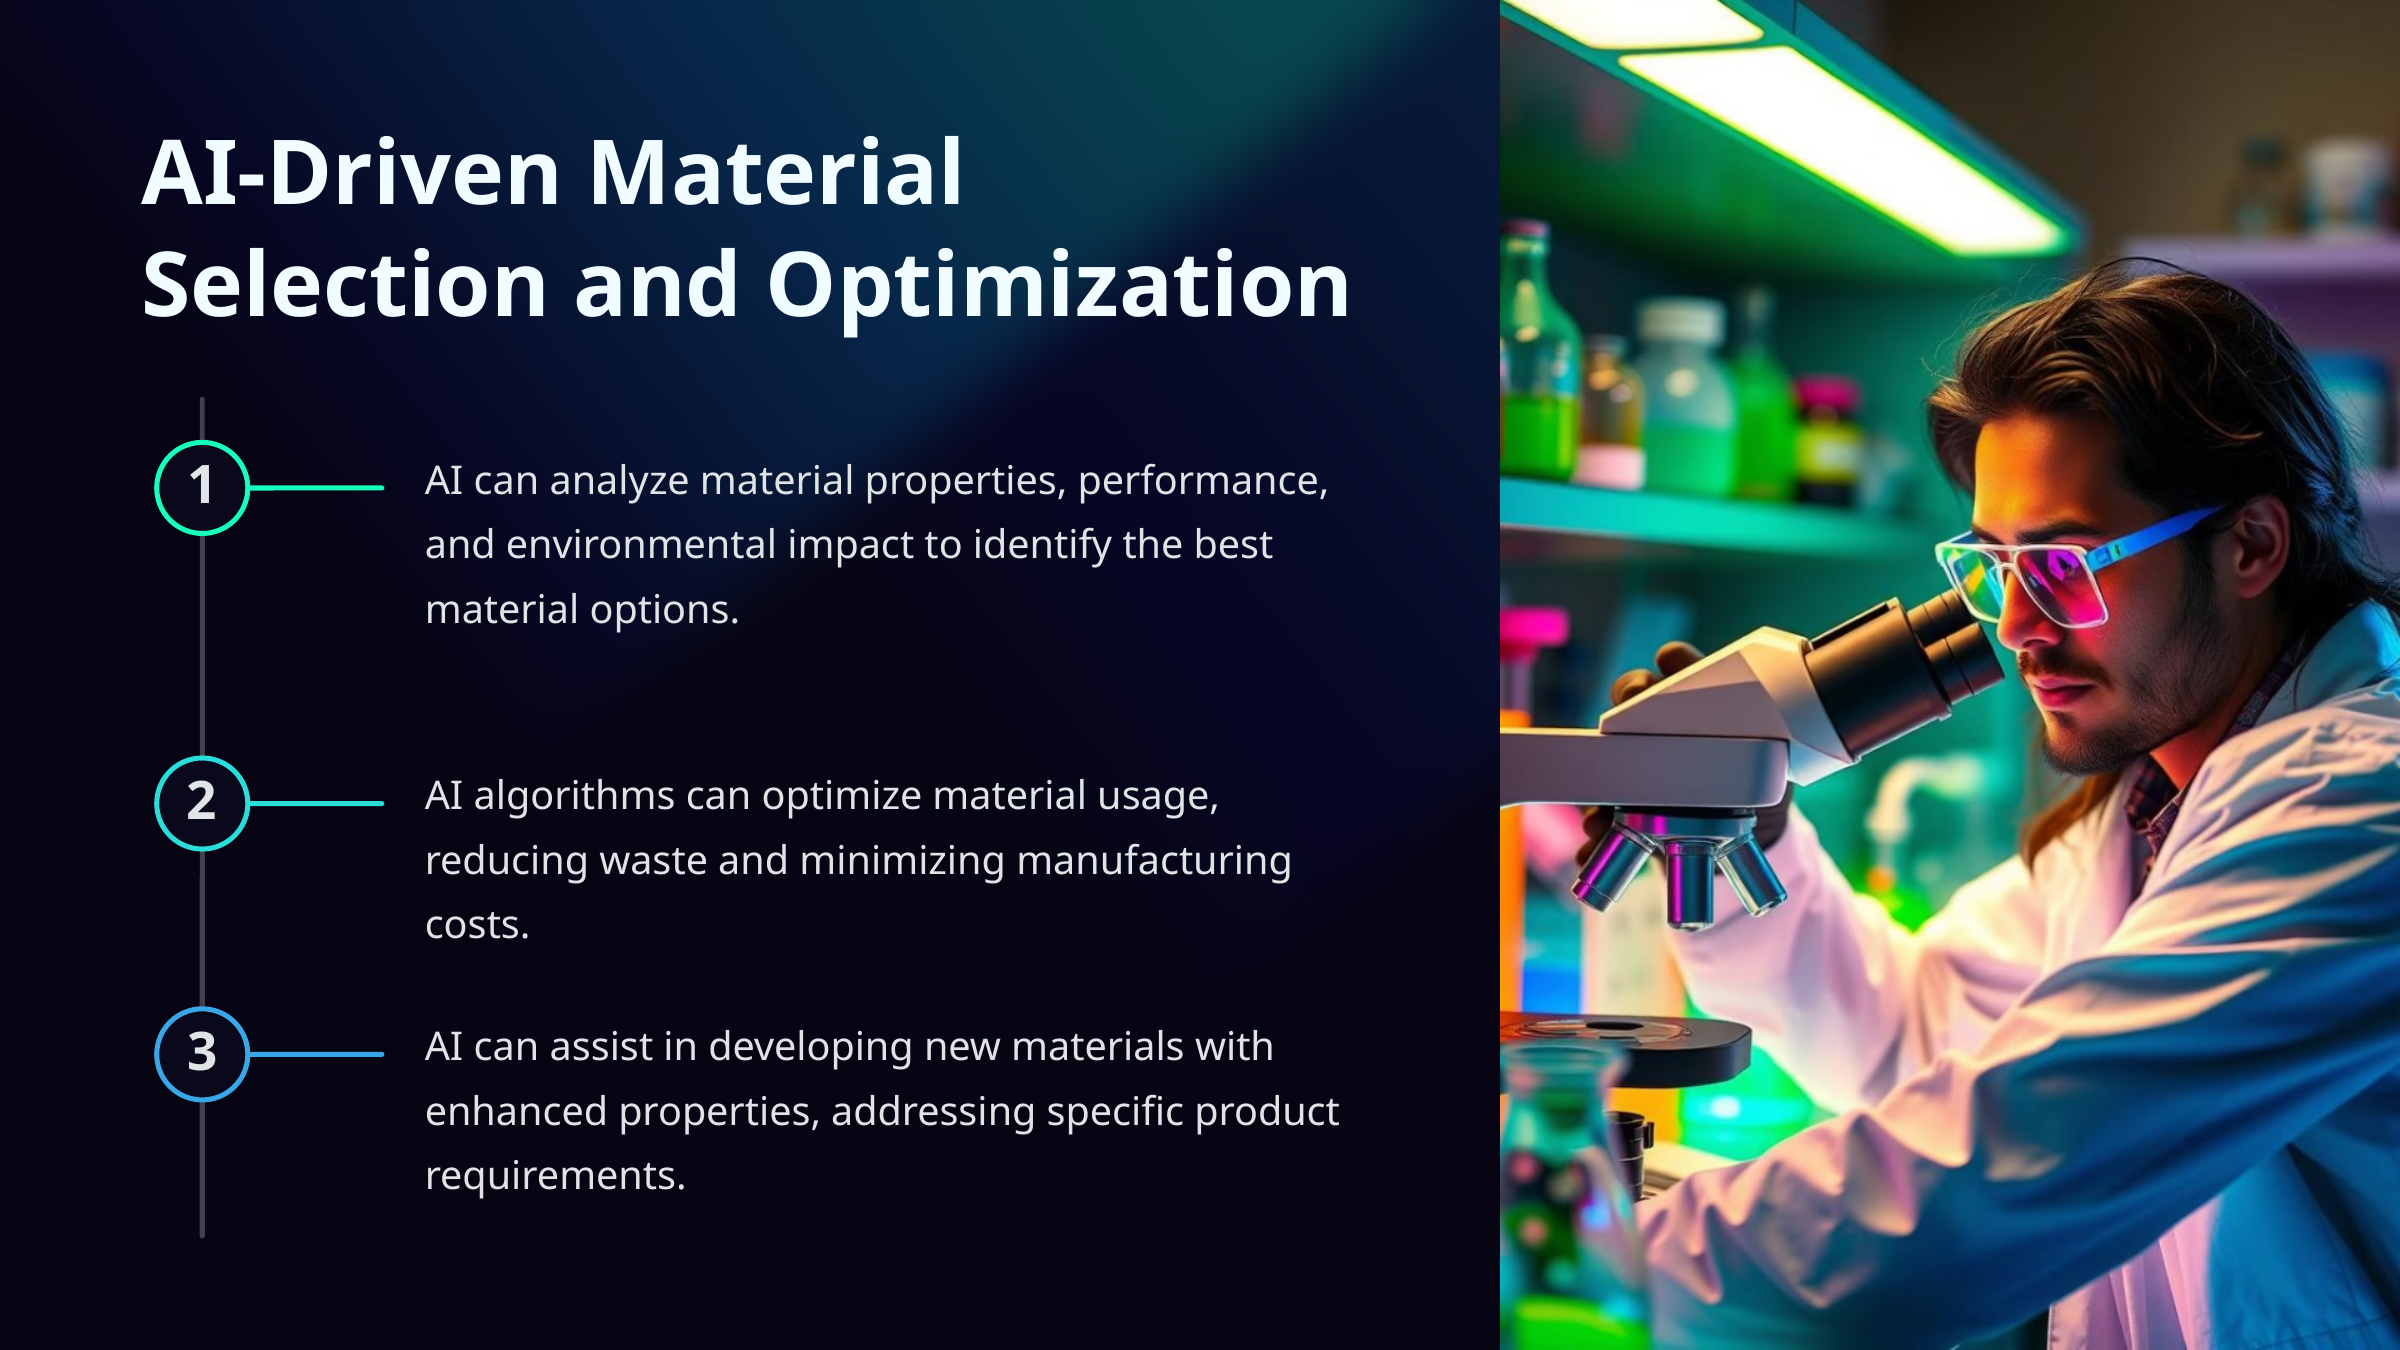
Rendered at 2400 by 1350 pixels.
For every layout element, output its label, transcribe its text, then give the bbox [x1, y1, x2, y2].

text_box [199, 1100, 205, 1239]
text_box [199, 849, 205, 1008]
text_box [156, 442, 248, 534]
text_box [248, 485, 385, 491]
text_box 2 [187, 776, 218, 831]
text_box [248, 1051, 385, 1057]
text_box [156, 757, 248, 850]
text_box AI can analyze material properties, performance, and environmental impact to identify the best material options. [424, 437, 1359, 632]
text_box [248, 801, 385, 807]
text_box [156, 1008, 248, 1100]
text_box [199, 396, 205, 442]
picture [1499, 0, 2400, 1350]
text_box AI-Driven Material Selection and Optimization [141, 111, 1359, 337]
text_box 1 [190, 460, 214, 515]
text_box AI can assist in developing new materials with enhanced properties, addressing specific product requirements. [424, 1003, 1359, 1198]
text_box 3 [186, 1027, 219, 1082]
text_box AI algorithms can optimize material usage, reducing waste and minimizing manufacturing costs. [424, 753, 1359, 883]
text_box [199, 534, 205, 758]
